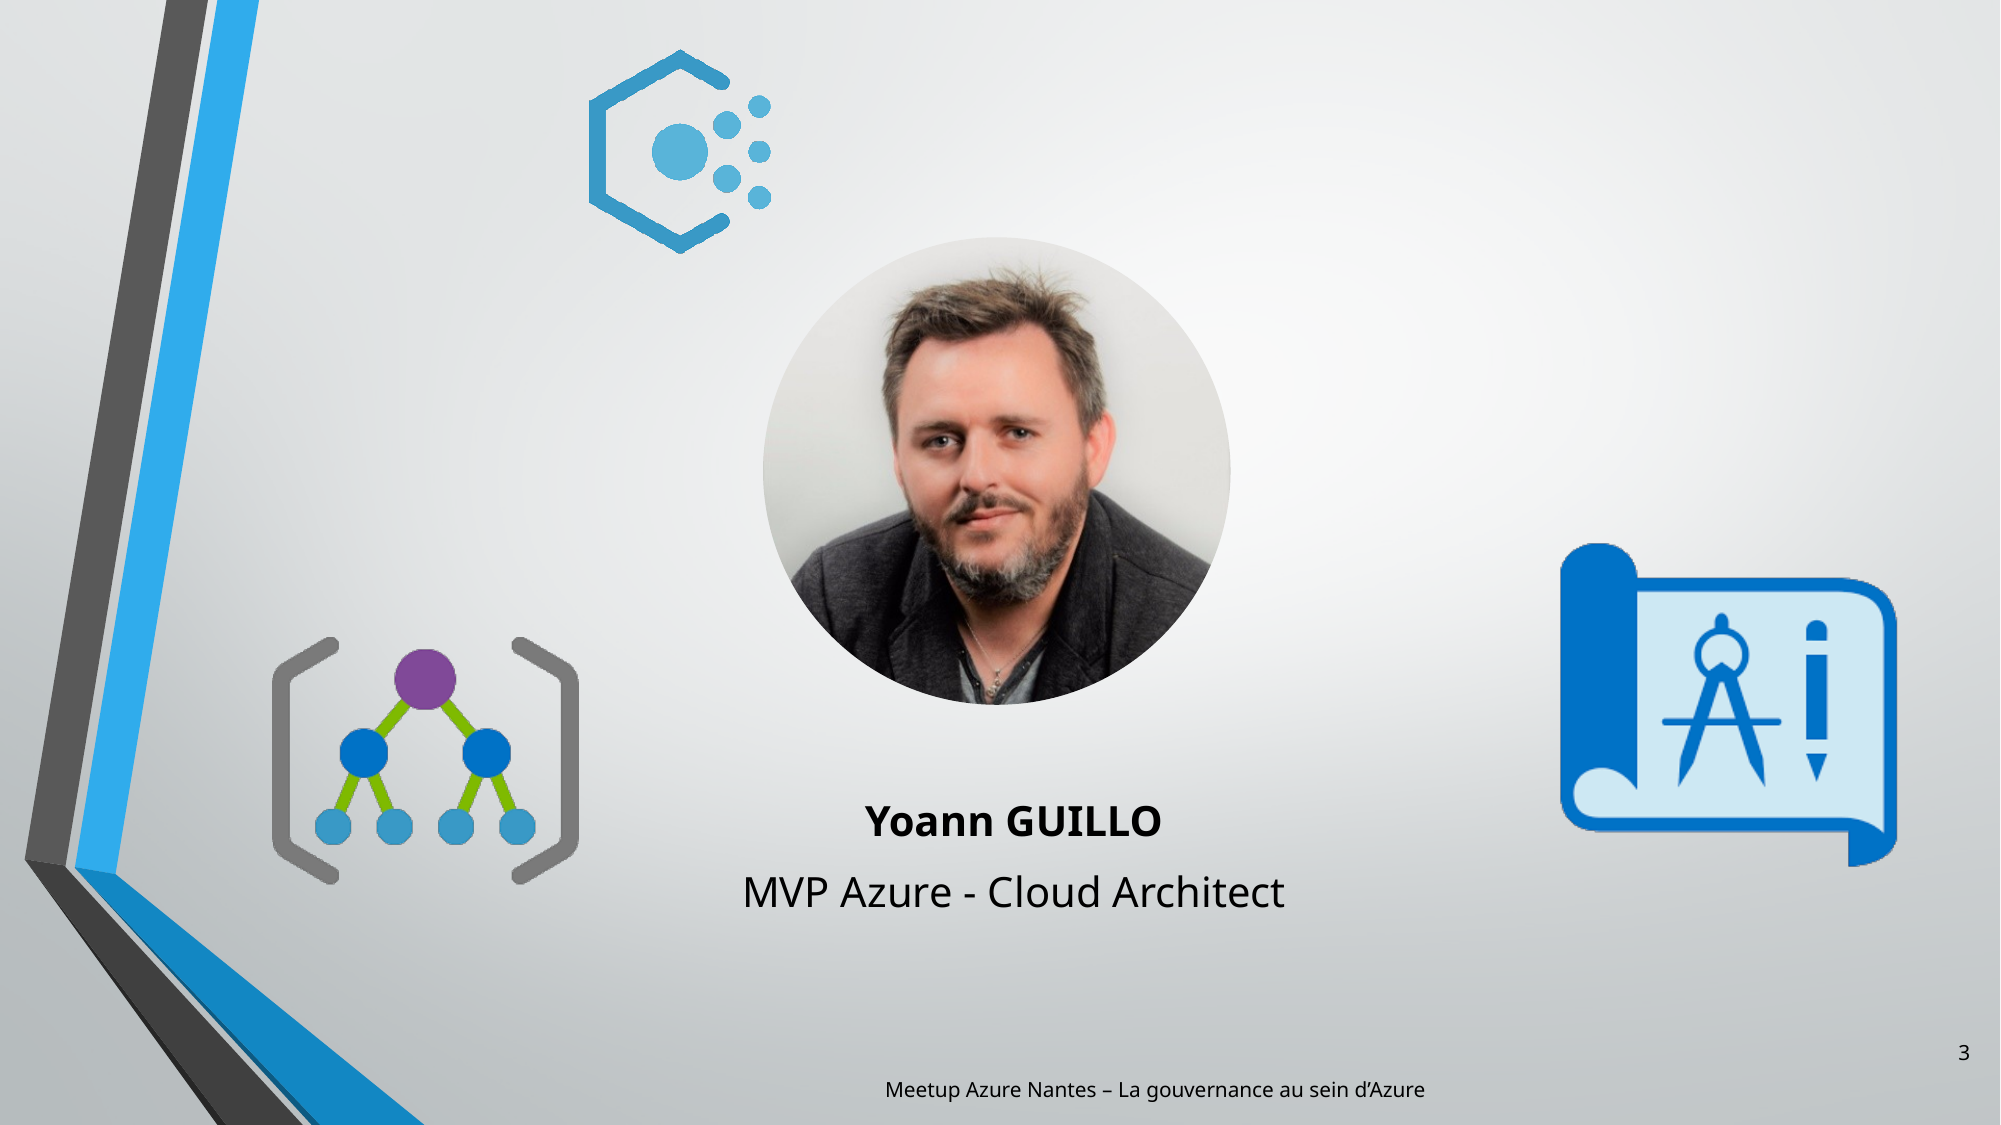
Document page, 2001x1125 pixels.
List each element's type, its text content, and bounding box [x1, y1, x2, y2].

text_box Meetup Azure Nantes – La gouvernance au sein d’Azure [398, 1069, 1912, 1109]
text_box Yoann GUILLO MVP Azure - Cloud Architect [669, 759, 1359, 952]
picture [577, 49, 1231, 705]
picture [271, 605, 579, 913]
slide_number 3 [1797, 998, 1986, 1109]
picture [1553, 528, 1906, 881]
